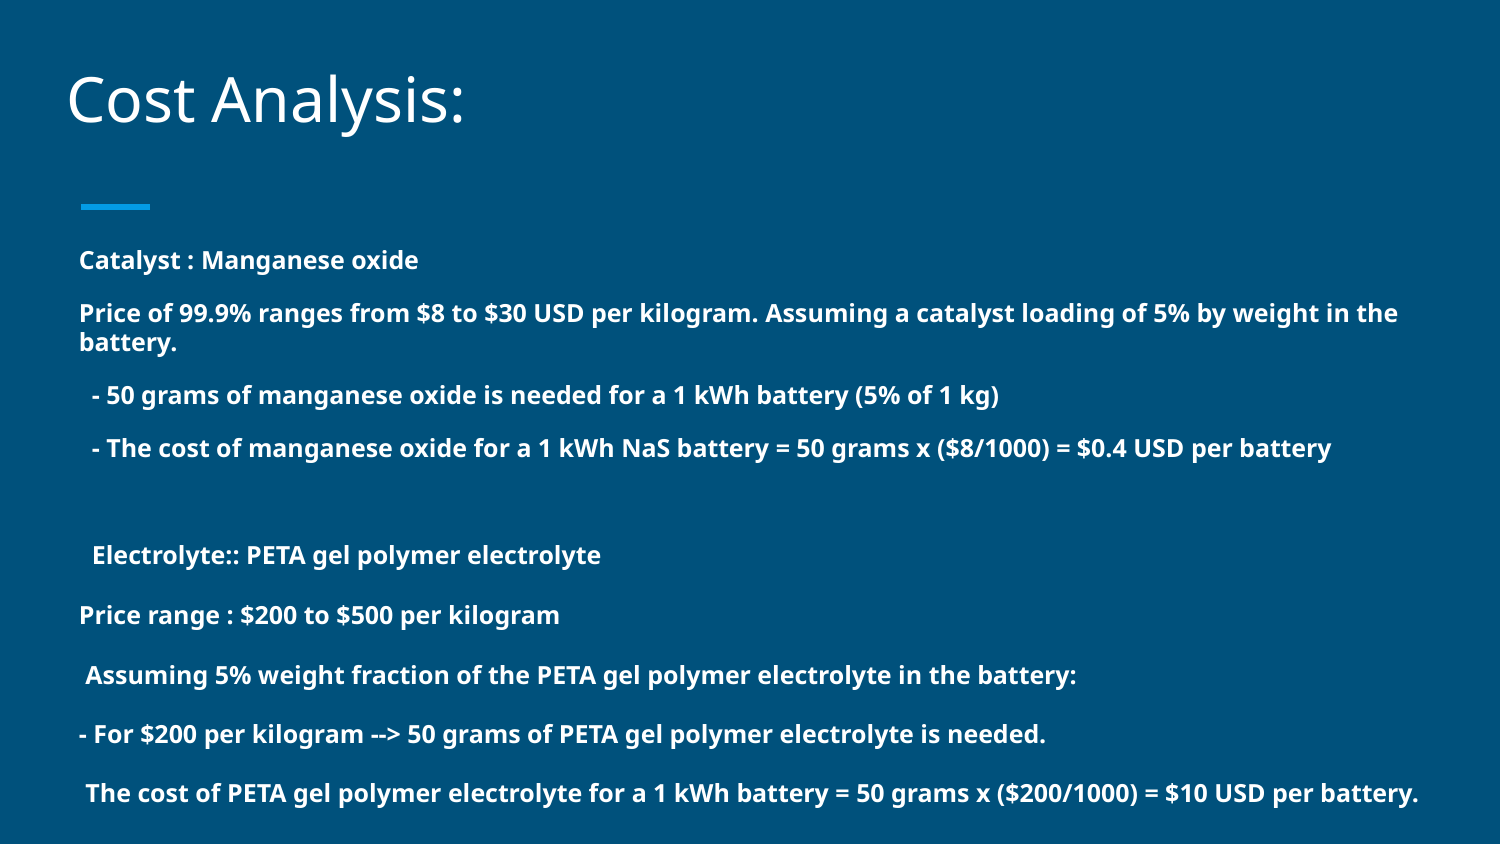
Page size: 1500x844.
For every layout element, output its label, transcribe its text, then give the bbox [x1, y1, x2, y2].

picture [935, 789, 955, 801]
picture [1007, 784, 1018, 803]
picture [569, 789, 581, 802]
picture [600, 789, 612, 802]
picture [544, 789, 555, 807]
picture [959, 789, 968, 802]
picture [1338, 789, 1349, 802]
picture [1400, 789, 1411, 807]
picture [1250, 785, 1263, 801]
picture [1290, 789, 1301, 802]
picture [739, 784, 751, 802]
title Cost Analysis: [51, 37, 1424, 151]
picture [909, 789, 917, 801]
picture [258, 785, 270, 801]
picture [102, 784, 114, 801]
picture [1389, 789, 1397, 801]
picture [816, 789, 827, 807]
picture [754, 789, 765, 802]
picture [919, 789, 930, 802]
picture [197, 789, 209, 802]
picture [417, 789, 429, 802]
picture [1021, 785, 1032, 801]
picture [432, 789, 440, 801]
picture [1195, 785, 1206, 802]
picture [690, 785, 712, 801]
picture [1352, 786, 1361, 802]
picture [246, 785, 255, 801]
picture [179, 786, 188, 802]
picture [340, 789, 352, 807]
picture [393, 789, 413, 801]
picture [86, 785, 99, 801]
picture [978, 789, 988, 801]
picture [1374, 789, 1385, 802]
picture [511, 789, 519, 801]
picture [1305, 789, 1313, 801]
picture [1274, 789, 1286, 807]
picture [1322, 784, 1334, 802]
picture [768, 786, 777, 802]
picture [167, 789, 176, 802]
picture [1049, 785, 1061, 802]
picture [355, 789, 367, 802]
picture [1117, 785, 1128, 802]
picture [487, 789, 496, 802]
picture [558, 786, 566, 802]
picture [499, 786, 508, 802]
picture [521, 789, 533, 802]
picture [1217, 785, 1231, 802]
picture [893, 789, 904, 807]
picture [311, 789, 322, 802]
picture [271, 785, 285, 801]
picture [1102, 785, 1114, 802]
picture [472, 789, 484, 802]
picture [1076, 785, 1082, 801]
picture [152, 789, 164, 802]
picture [1064, 785, 1071, 801]
picture [872, 785, 883, 802]
picture [791, 789, 802, 802]
picture [118, 789, 129, 802]
picture [1167, 785, 1178, 800]
picture [806, 789, 813, 801]
picture [1363, 786, 1371, 802]
picture [1235, 785, 1245, 802]
picture [633, 789, 644, 802]
picture [779, 786, 788, 802]
picture [450, 789, 461, 802]
picture [295, 789, 306, 807]
picture [139, 789, 149, 802]
list Catalyst : Manganese oxide Price of 99.9% ranges from $8 to $30 USD per kilogram. Assuming a catalyst loading of 5% by weight in the battery. - 50 grams of manganese oxide is needed for a 1 kWh battery (5% of 1 kg) - The cost of manganese oxide for a 1 kWh NaS battery = 50 grams x ($8/1000) = $0.4 USD per battery Electrolyte:: PETA gel polymer electrolyte Price range : $200 to $500 per kilogram Assuming 5% weight fraction of the PETA gel polymer electrolyte in the battery: - For $200 per kilogram --> 50 grams of PETA gel polymer electrolyte is needed. The cost of PETA gel polymer electrolyte for a 1 kWh battery = 50 grams x ($200/1000) = $10 USD per battery. [63, 231, 1500, 750]
picture [1088, 785, 1100, 802]
picture [590, 784, 598, 801]
picture [212, 784, 220, 801]
picture [1035, 785, 1047, 802]
picture [378, 789, 390, 807]
picture [676, 784, 687, 801]
picture [656, 785, 663, 801]
picture [1132, 785, 1136, 805]
picture [1183, 785, 1189, 801]
picture [716, 784, 728, 801]
picture [998, 785, 1003, 805]
picture [616, 789, 624, 801]
picture [858, 785, 869, 802]
picture [230, 785, 241, 801]
